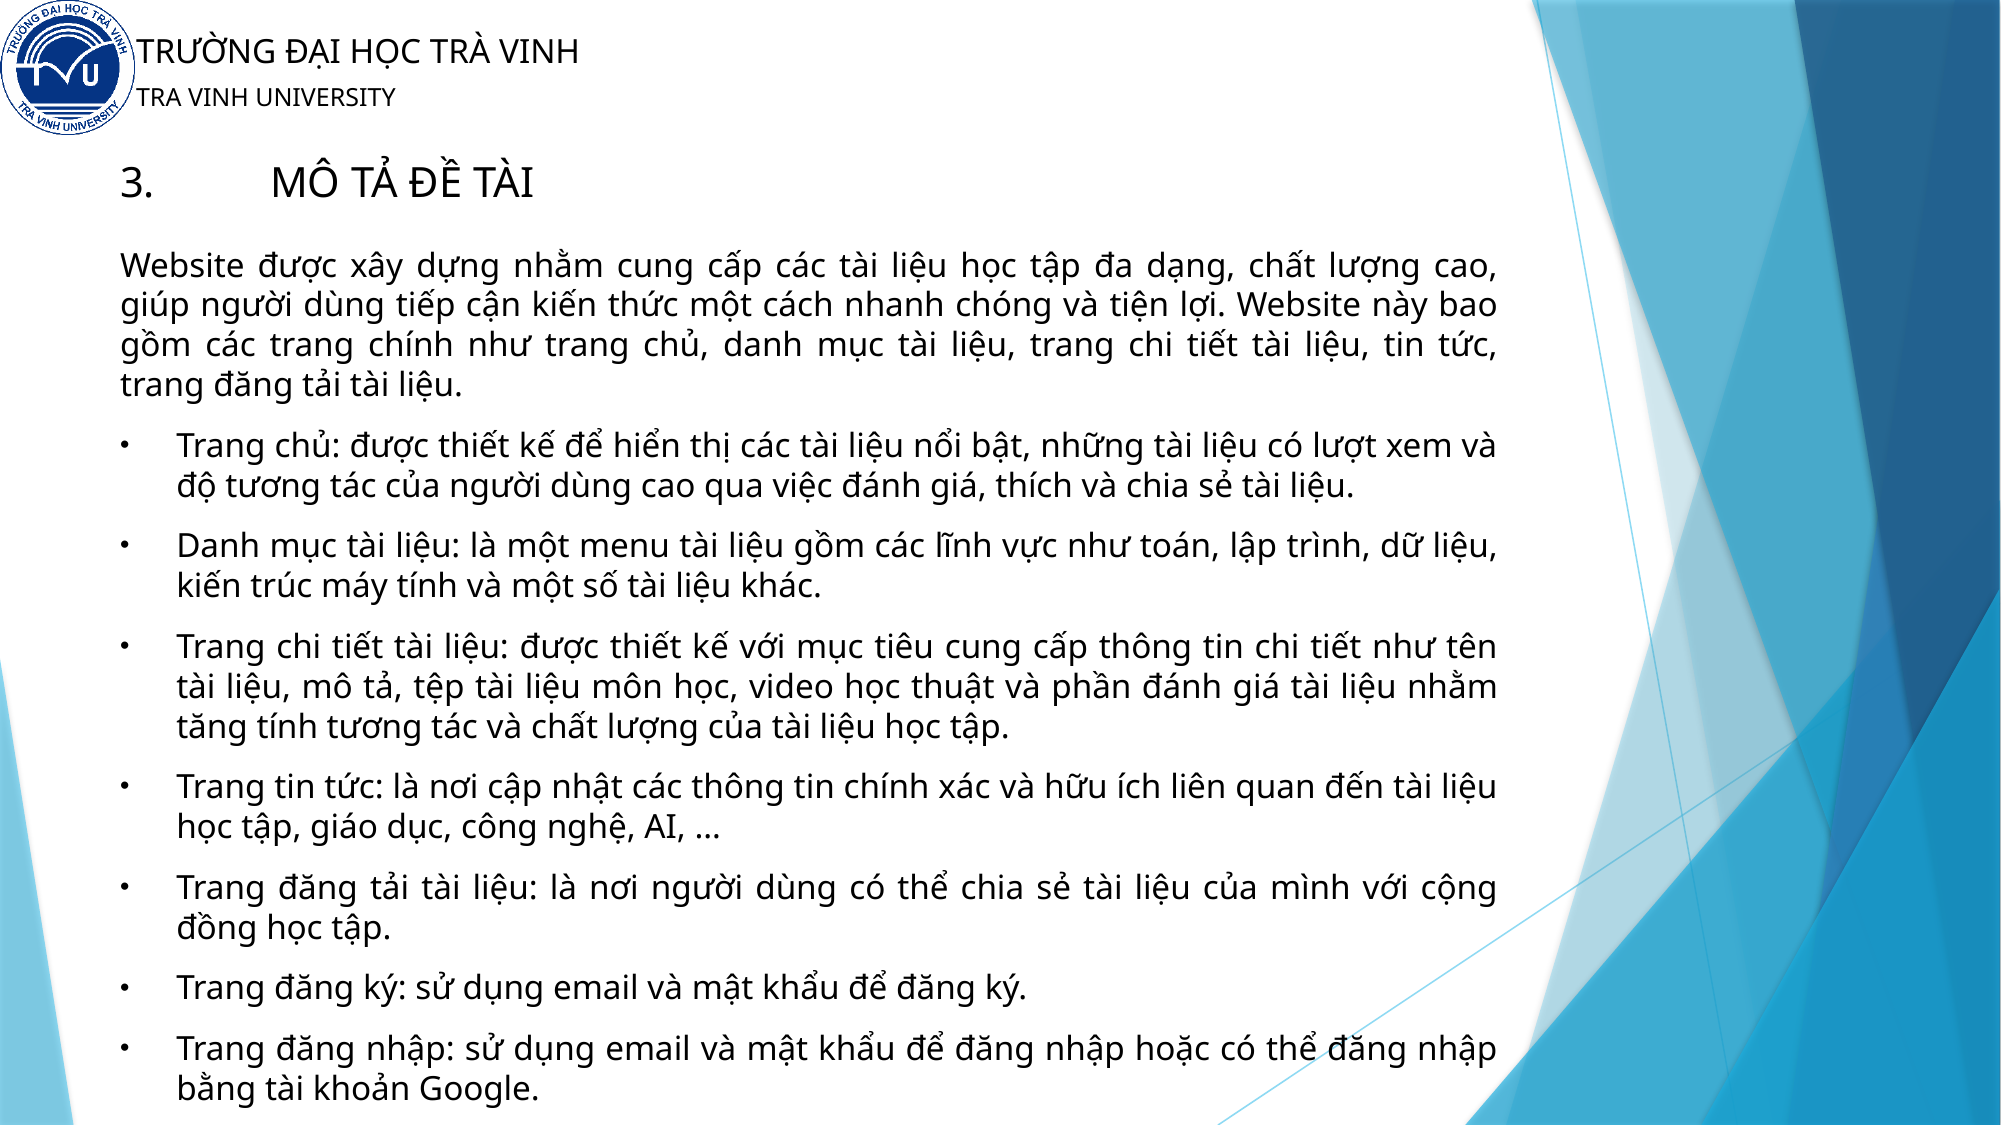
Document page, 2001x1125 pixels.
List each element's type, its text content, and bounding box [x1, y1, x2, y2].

text_box TRƯỜNG ĐẠI HỌC TRÀ VINH [138, 22, 640, 78]
list Website được xây dựng nhằm cung cấp các tài liệu học tập đa dạng, chất lượng cao, giúp người dùng tiếp cận kiến thức một cách nhanh chóng và tiện lợi. Website này bao gồm các trang chính như trang chủ, danh mục tài liệu, trang chi tiết tài liệu, tin tức, trang đăng tải tài liệu. Trang chủ: được thiết kế để hiển thị các tài liệu nổi bật, những tài liệu có lượt xem và độ tương tác của người dùng cao qua việc đánh giá, thích và chia sẻ tài liệu. Danh mục tài liệu: là một menu tài liệu gồm các lĩnh vực như toán, lập trình, dữ liệu, kiến trúc máy tính và một số tài liệu khác. Trang chi tiết tài liệu: được thiết kế với mục tiêu cung cấp thông tin chi tiết như tên tài liệu, mô tả, tệp tài liệu môn học, video học thuật và phần đánh giá tài liệu nhằm tăng tính tương tác và chất lượng của tài liệu học tập. Trang tin tức: là nơi cập nhật các thông tin chính xác và hữu ích liên quan đến tài liệu học tập, giáo dục, công nghệ, AI, … Trang đăng tải tài liệu: là nơi người dùng có thể chia sẻ tài liệu của mình với cộng đồng học tập. Trang đăng ký: sử dụng email và mật khẩu để đăng ký. Trang đăng nhập: sử dụng email và mật khẩu để đăng nhập hoặc có thể đăng nhập bằng tài khoản Google. [104, 236, 1516, 1125]
picture [0, 0, 135, 135]
title 3. MÔ TẢ ĐỀ TÀI [104, 148, 1065, 222]
text_box TRA VINH UNIVERSITY [138, 73, 427, 119]
